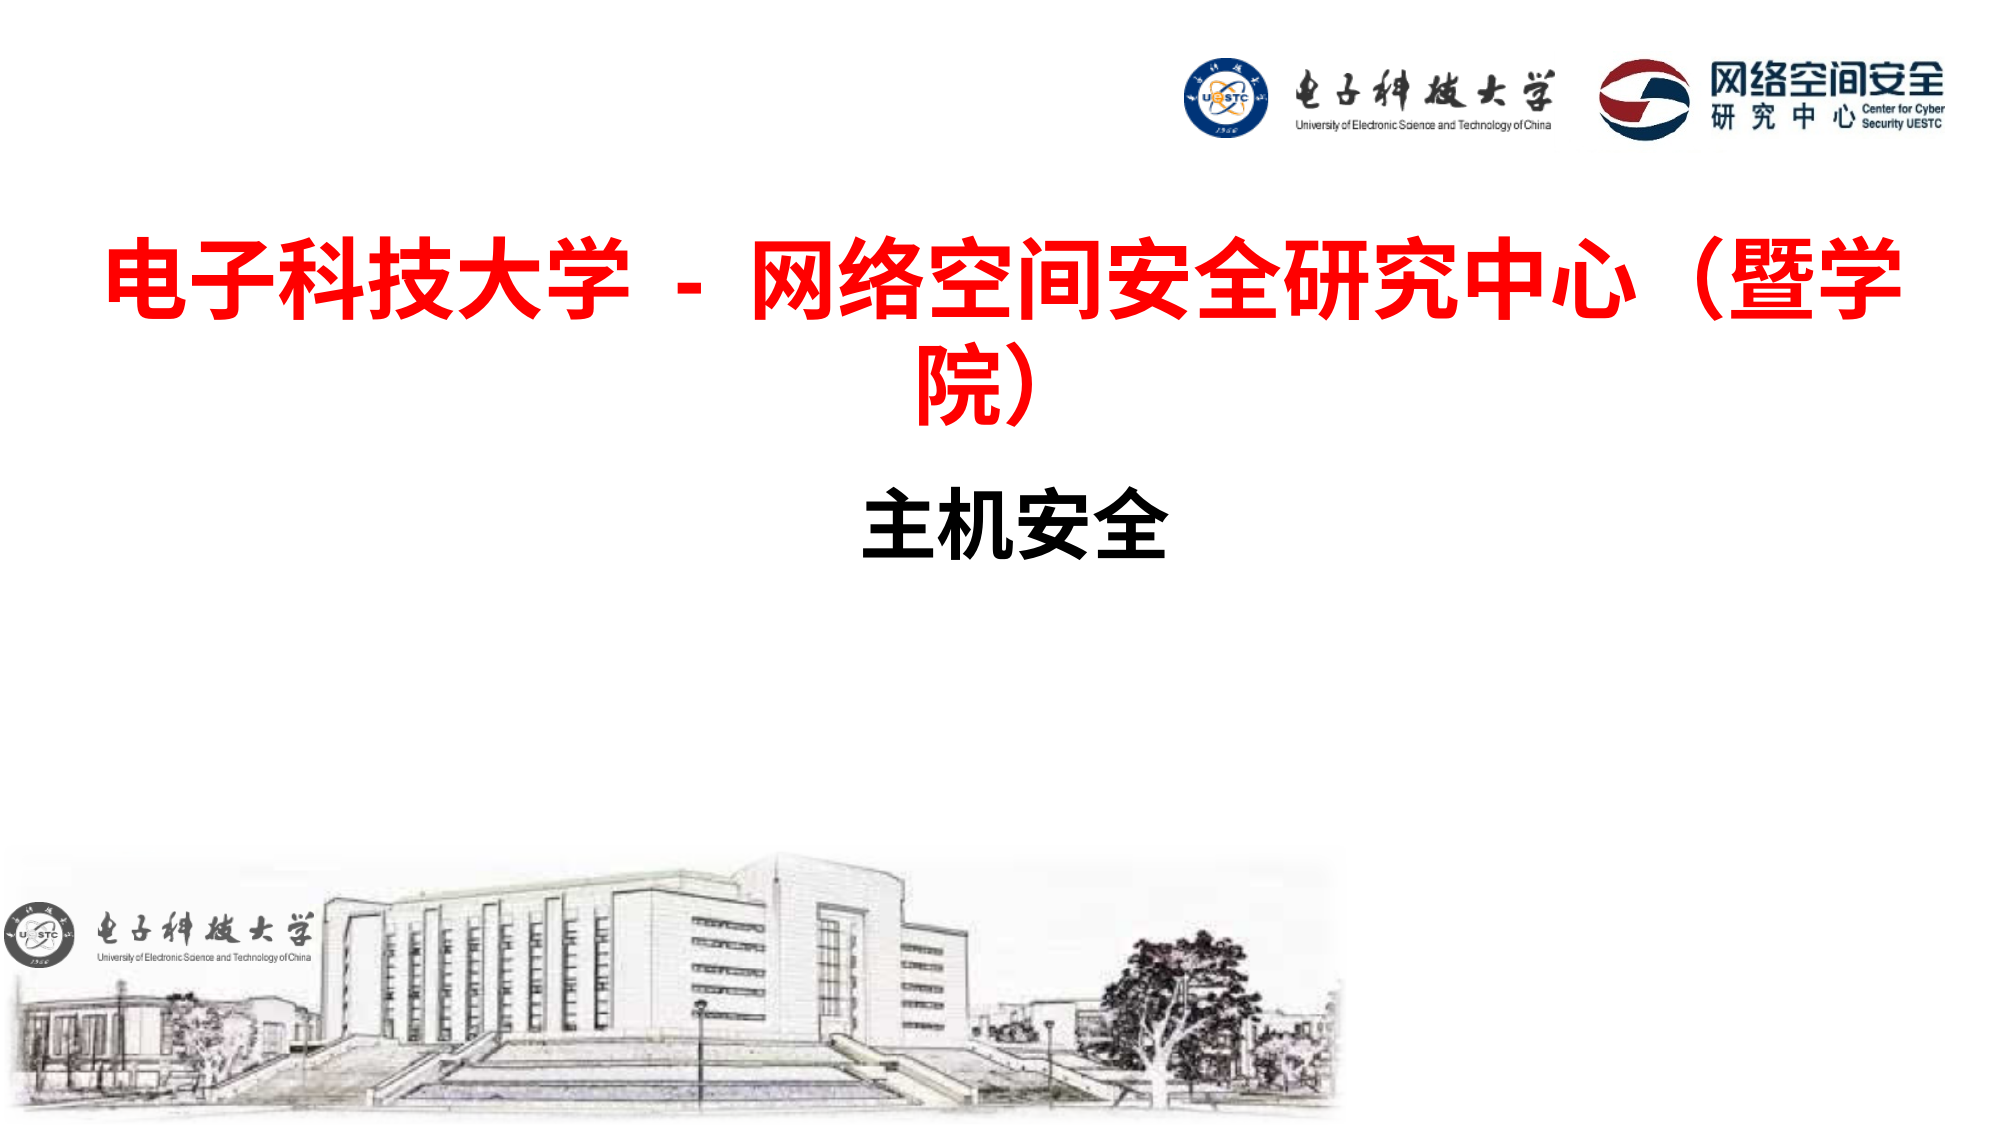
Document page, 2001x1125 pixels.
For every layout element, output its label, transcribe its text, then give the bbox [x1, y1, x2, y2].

picture [1184, 51, 1945, 153]
text_box 电子科技大学 - 网络空间安全研究中心（暨学院） [2, 215, 2000, 444]
text_box 主机安全 [102, 444, 1928, 585]
picture [33, 874, 1318, 1096]
